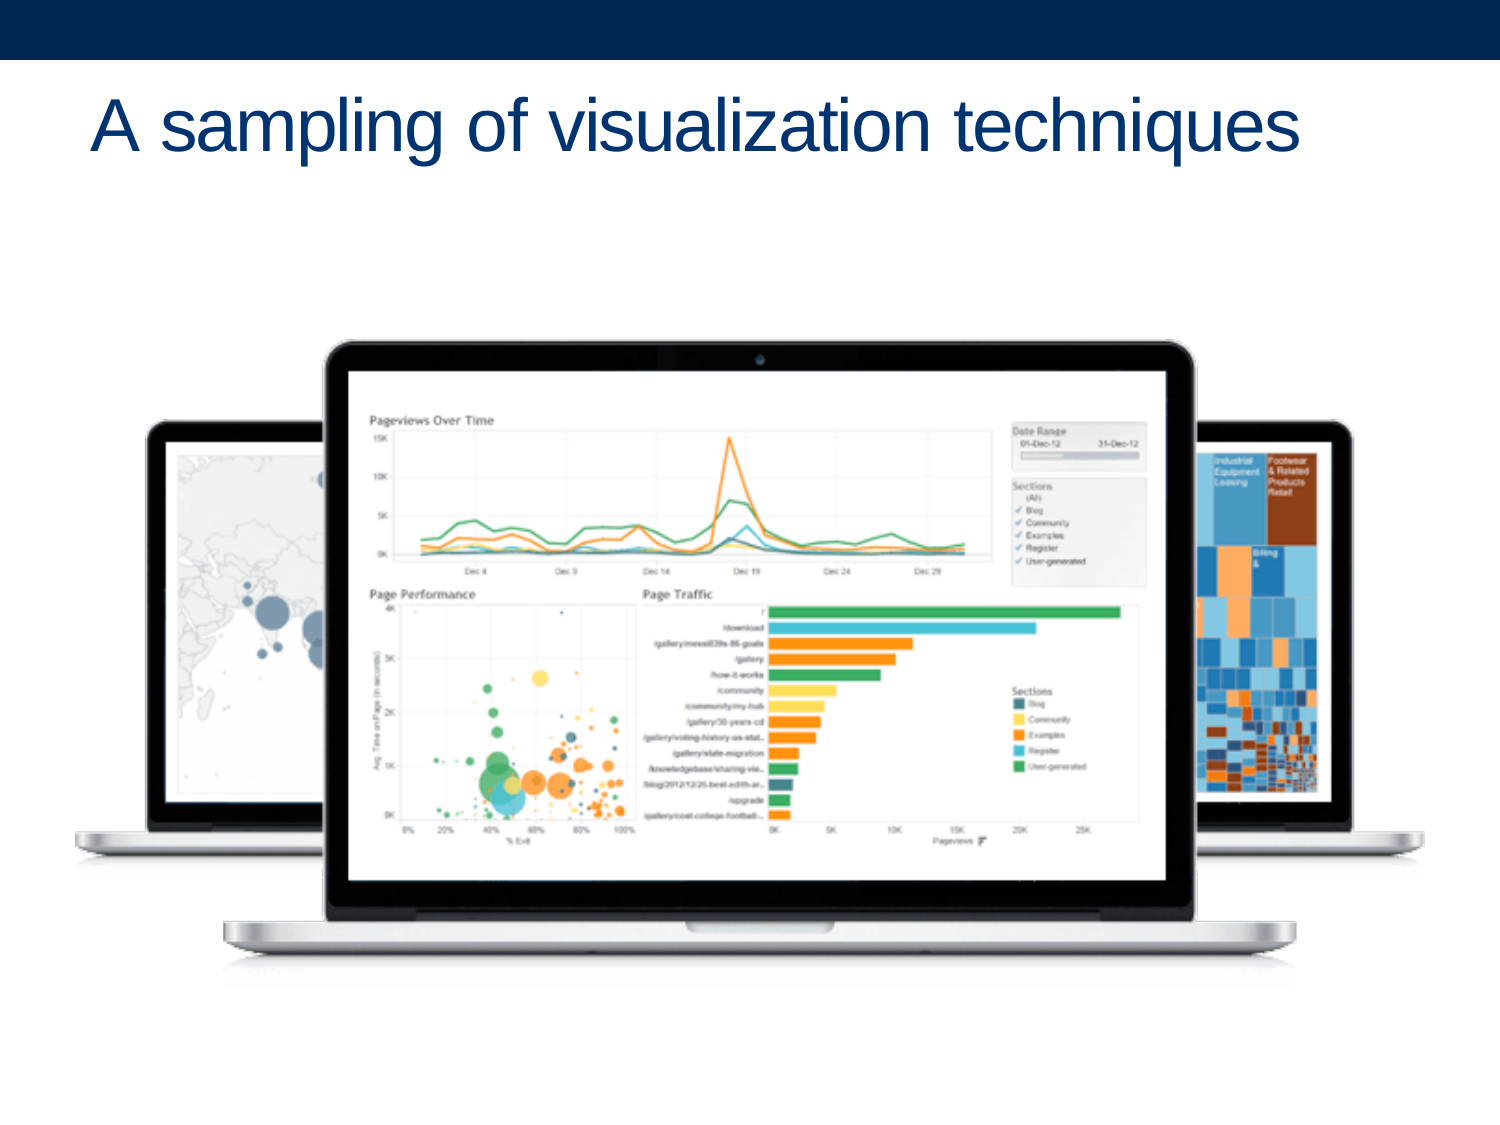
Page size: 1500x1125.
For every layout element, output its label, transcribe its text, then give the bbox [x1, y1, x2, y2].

picture [74, 338, 1426, 987]
title A sampling of visualization techniques [87, 74, 1315, 265]
